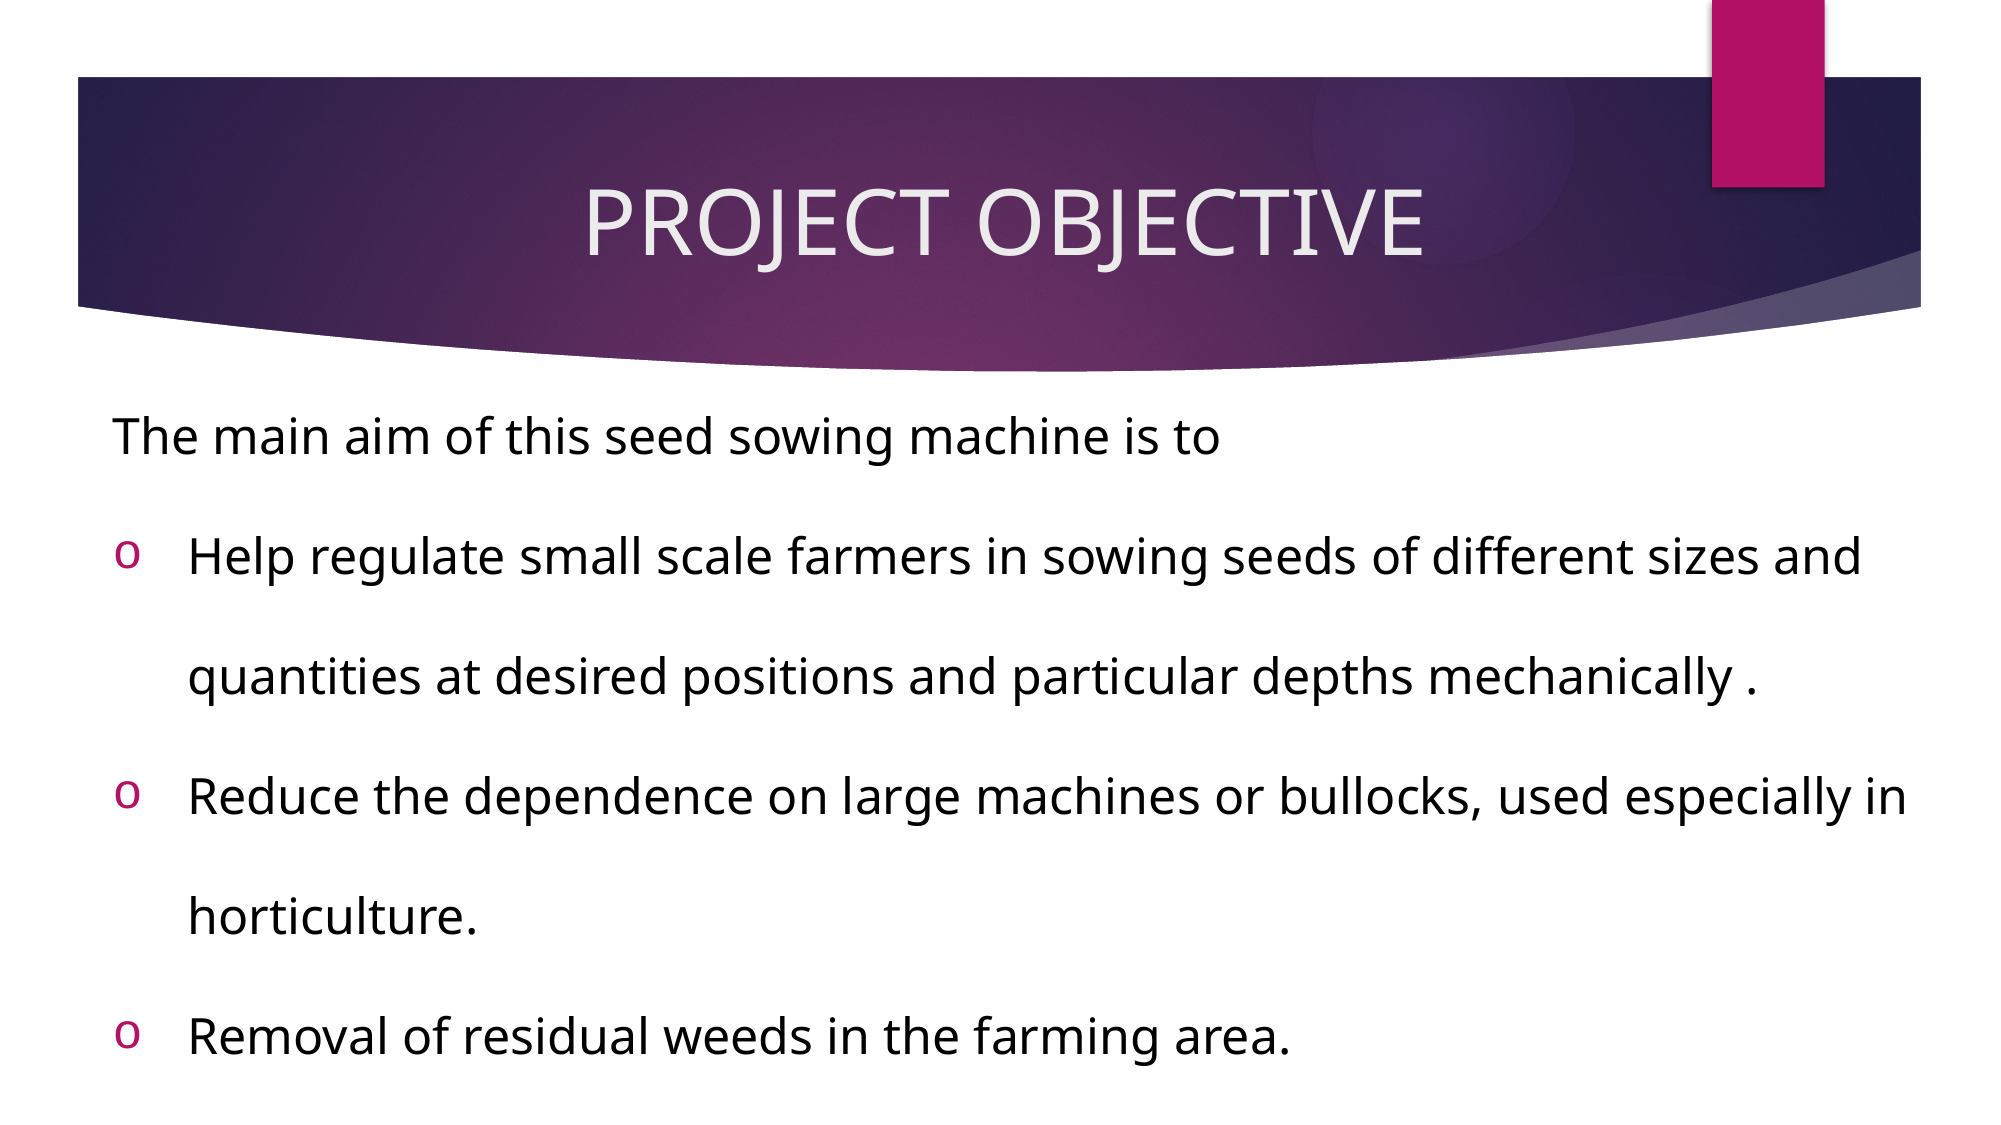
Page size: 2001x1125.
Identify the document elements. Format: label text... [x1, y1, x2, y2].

text_box The main aim of this seed sowing machine is to Help regulate small scale farmers in sowing seeds of different sizes and quantities at desired positions and particular depths mechanically . Reduce the dependence on large machines or bullocks, used especially in horticulture. Removal of residual weeds in the farming area. Must provide an efficient and cost effective solution. [97, 337, 1941, 1125]
title PROJECT OBJECTIVE [138, 144, 1872, 293]
